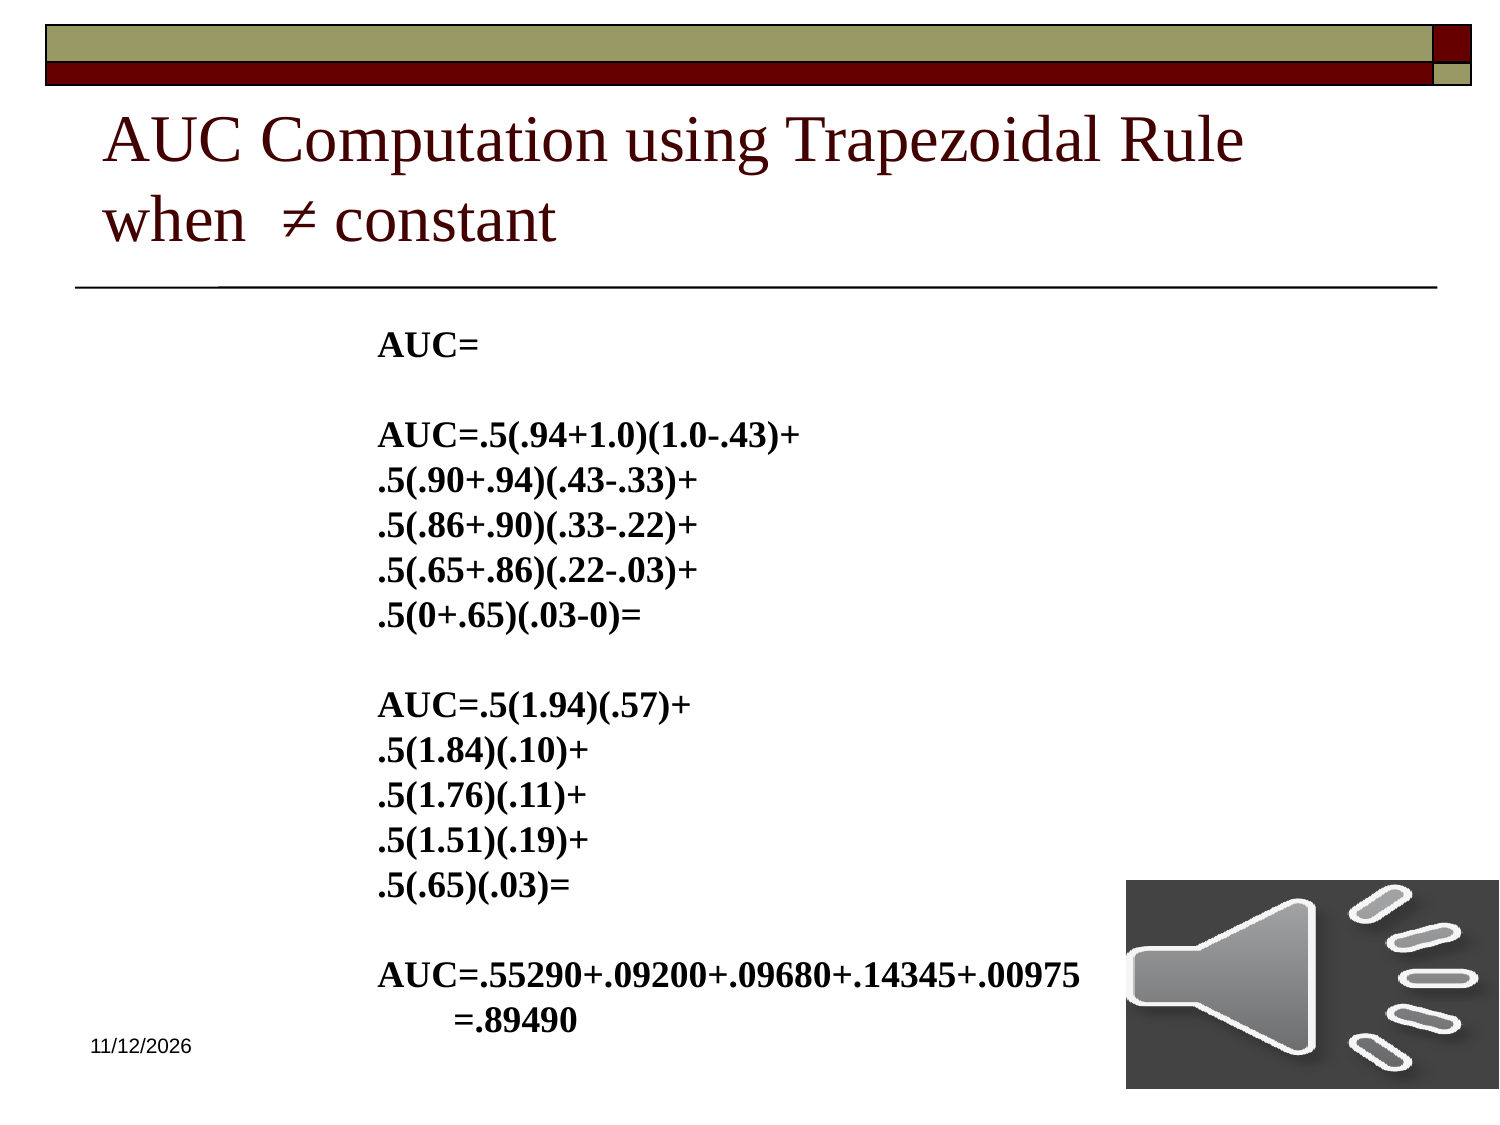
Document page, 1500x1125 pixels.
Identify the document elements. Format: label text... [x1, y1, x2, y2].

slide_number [74, 1024, 351, 1101]
picture [1124, 878, 1500, 1091]
slide_number 12 [1112, 1024, 1426, 1101]
